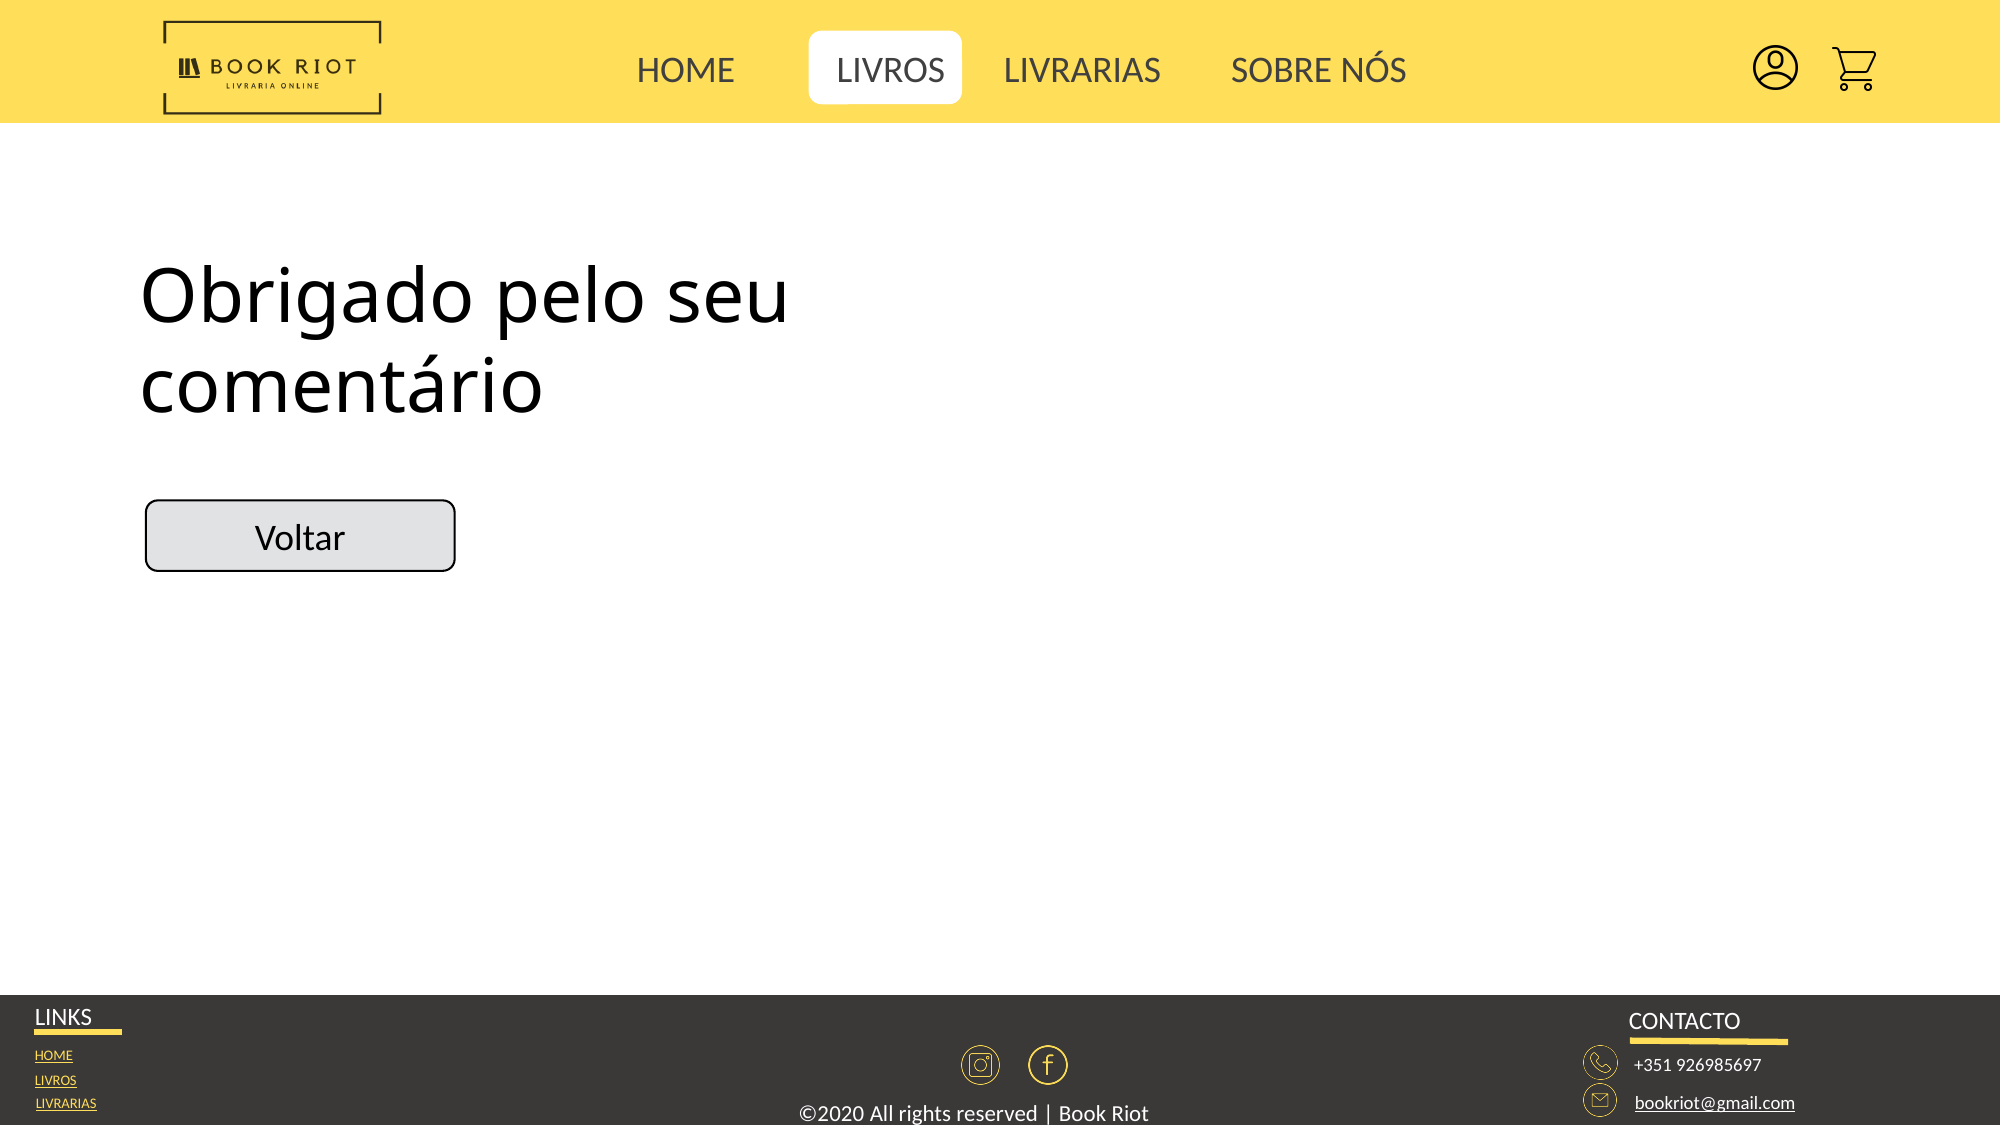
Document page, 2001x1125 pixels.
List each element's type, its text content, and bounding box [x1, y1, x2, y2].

picture [1753, 45, 1798, 90]
text_box LIVROS [20, 1063, 194, 1097]
picture [1583, 1083, 1617, 1117]
text_box LIVRARIAS [21, 1087, 229, 1120]
text_box +351 926985697 [1619, 1045, 1799, 1083]
picture [1583, 1045, 1618, 1080]
text_box bookriot@gmail.com [1620, 1083, 1817, 1121]
picture [1832, 47, 1876, 91]
text_box LIVRARIAS [989, 37, 1182, 97]
text_box CONTACTO [1614, 997, 1925, 1043]
text_box HOME [20, 1038, 194, 1063]
picture [138, 6, 401, 120]
text_box Voltar [144, 499, 456, 572]
text_box ©2020 All rights reserved | Book Riot [778, 1090, 1298, 1125]
text_box Obrigado pelo seu comentário [124, 239, 1217, 435]
text_box SOBRE NÓS [1216, 37, 1432, 97]
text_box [809, 31, 961, 104]
picture [1028, 1045, 1068, 1085]
text_box LINKS [20, 993, 331, 1039]
text_box [0, 995, 2000, 1125]
text_box [1249, 37, 1498, 98]
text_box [609, 31, 762, 104]
text_box [0, 0, 2000, 123]
picture [960, 1045, 1000, 1085]
